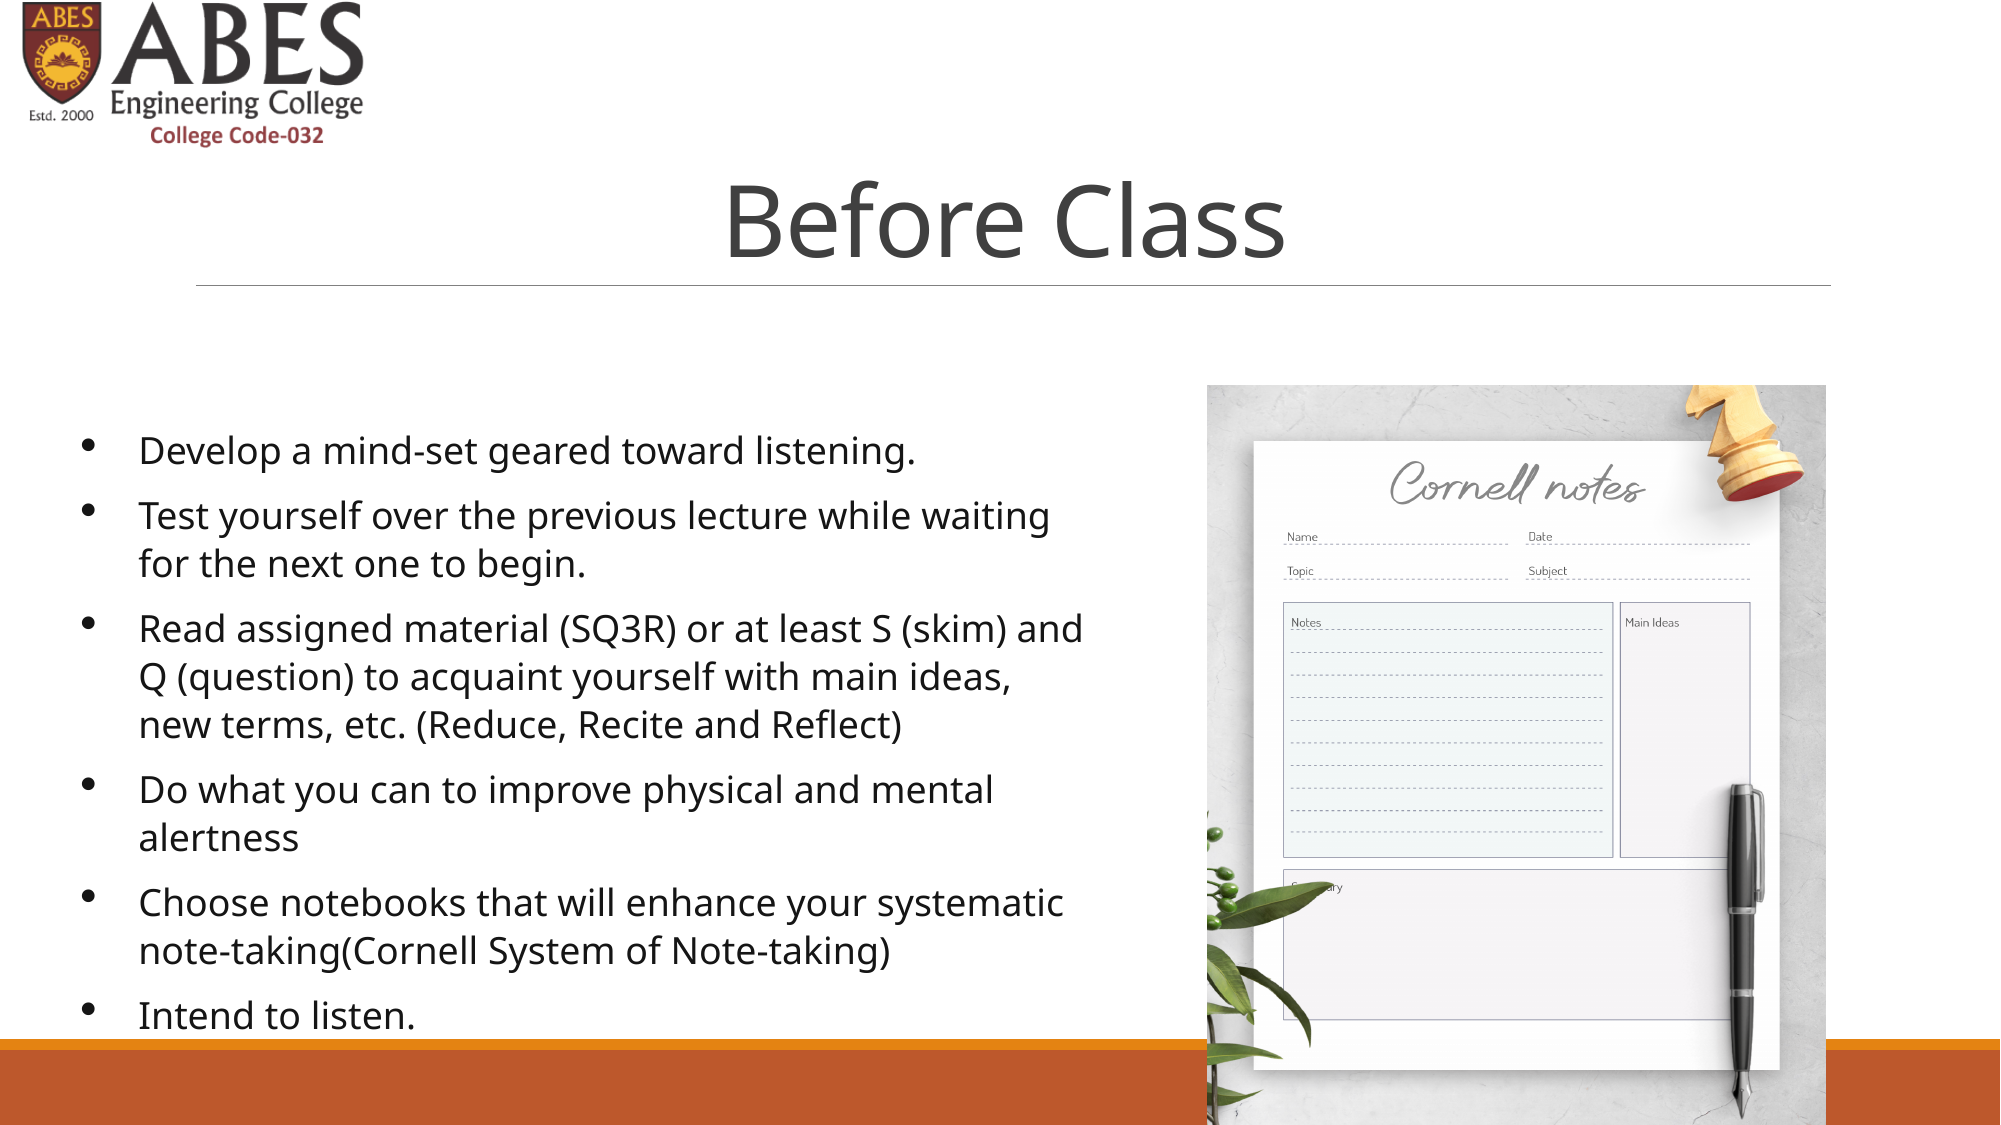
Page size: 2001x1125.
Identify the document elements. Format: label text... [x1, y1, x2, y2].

picture [1207, 384, 1827, 1125]
text_box Develop a mind-set geared toward listening. Test yourself over the previous lecture while waiting for the next one to begin. Read assigned material (SQ3R) or at least S (skim) and Q (question) to acquaint yourself with main ideas, new terms, etc. (Reduce, Recite and Reflect) Do what you can to improve physical and mental alertness Choose notebooks that will enhance your systematic note-taking(Cornell System of Note-taking) Intend to listen. [67, 416, 1102, 1125]
picture [17, 0, 369, 154]
title Before Class [180, 47, 1830, 285]
